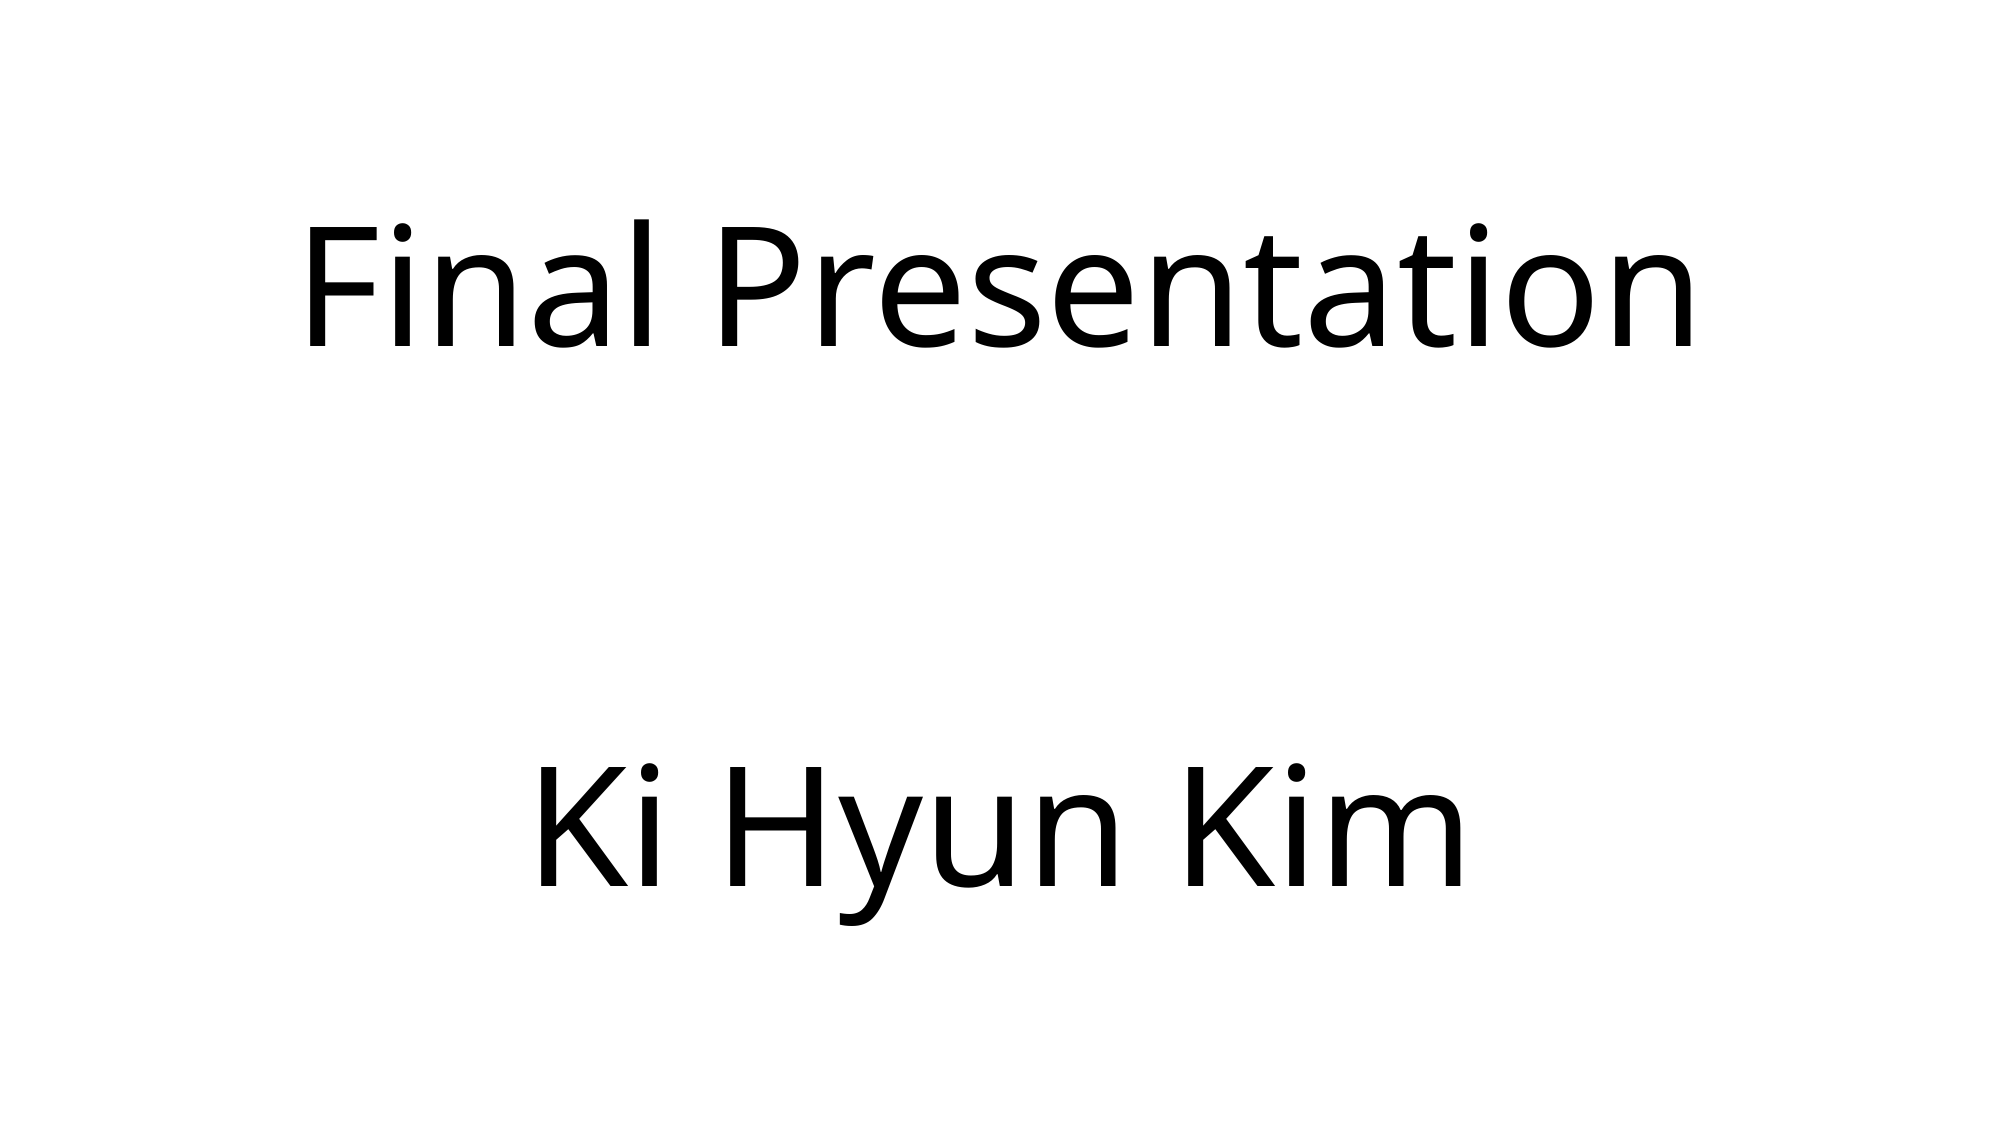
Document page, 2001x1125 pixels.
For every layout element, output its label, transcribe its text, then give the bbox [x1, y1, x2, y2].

title Final Presentation Ki Hyun Kim [137, 134, 1863, 991]
